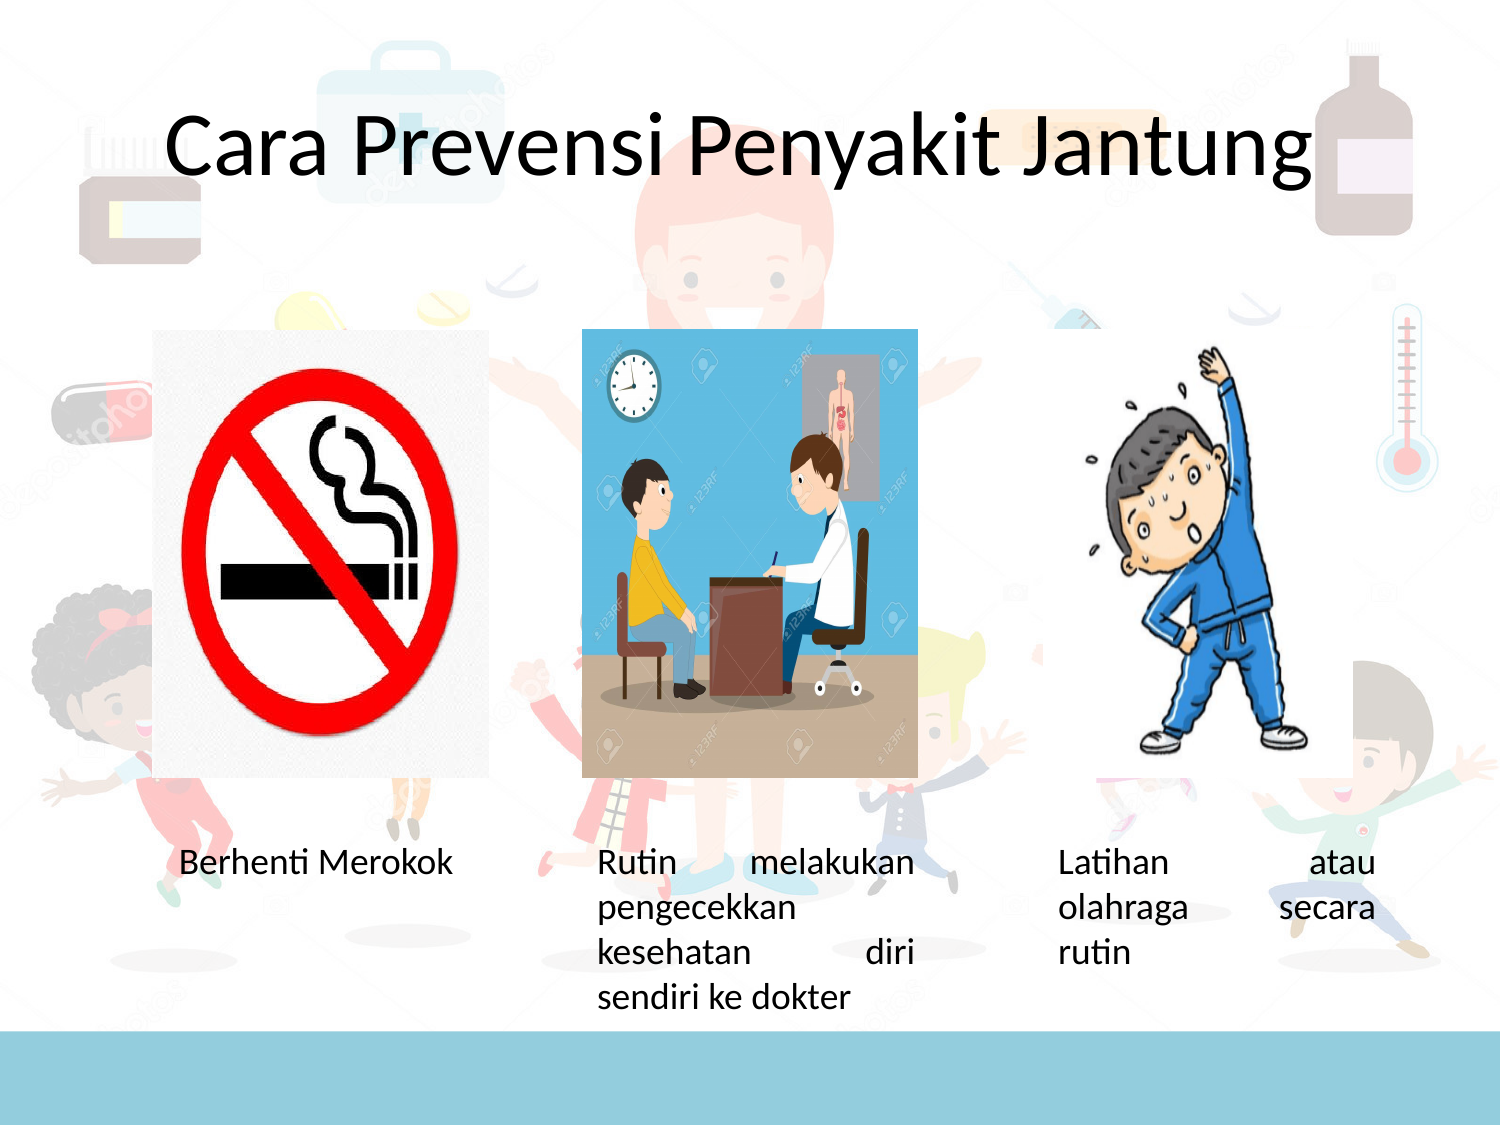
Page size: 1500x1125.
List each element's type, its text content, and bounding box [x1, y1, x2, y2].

title Cara Prevensi Penyakit Jantung [75, 45, 1425, 233]
text_box Berhenti Merokok [142, 829, 499, 890]
text_box [0, 1031, 1500, 1125]
text_box Latihan atau olahraga secara rutin [1043, 829, 1392, 980]
picture [152, 330, 489, 778]
picture [1043, 329, 1354, 778]
picture [581, 329, 918, 778]
text_box Rutin melakukan pengecekkan kesehatan diri sendiri ke dokter [582, 829, 931, 1025]
